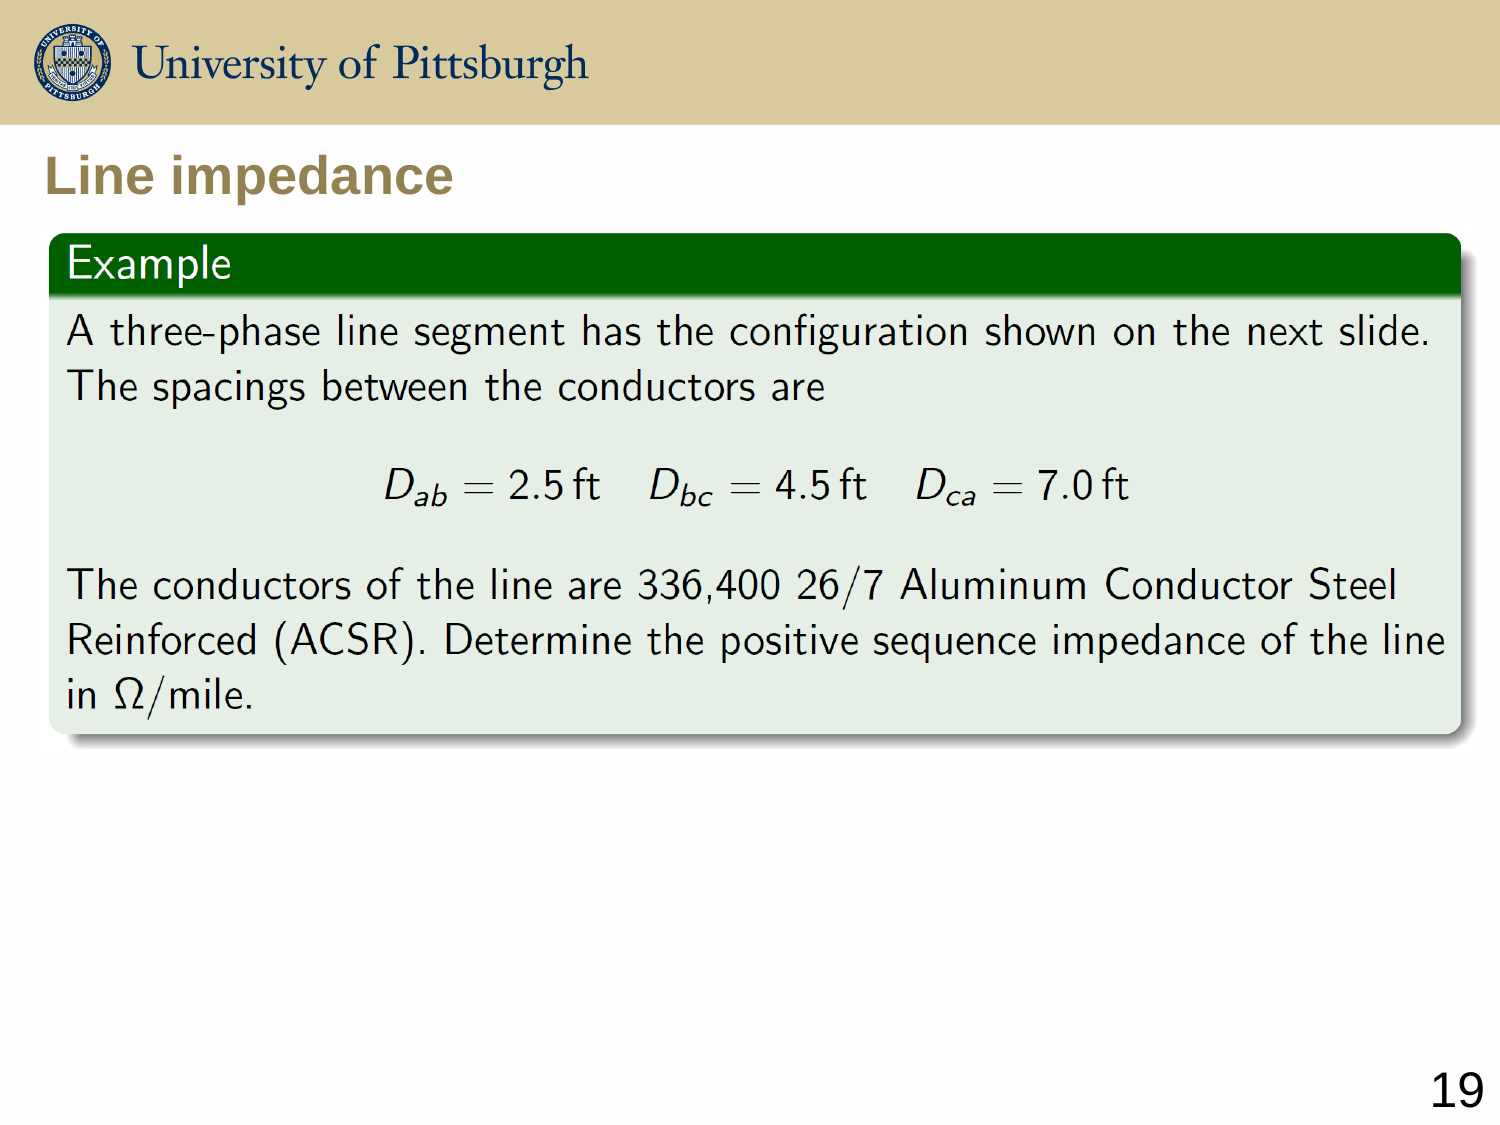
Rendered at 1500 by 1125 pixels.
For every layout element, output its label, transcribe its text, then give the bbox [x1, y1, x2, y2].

picture [0, 1, 1500, 1125]
slide_number 19 [1362, 1050, 1500, 1125]
title Line impedance [29, 125, 1500, 221]
